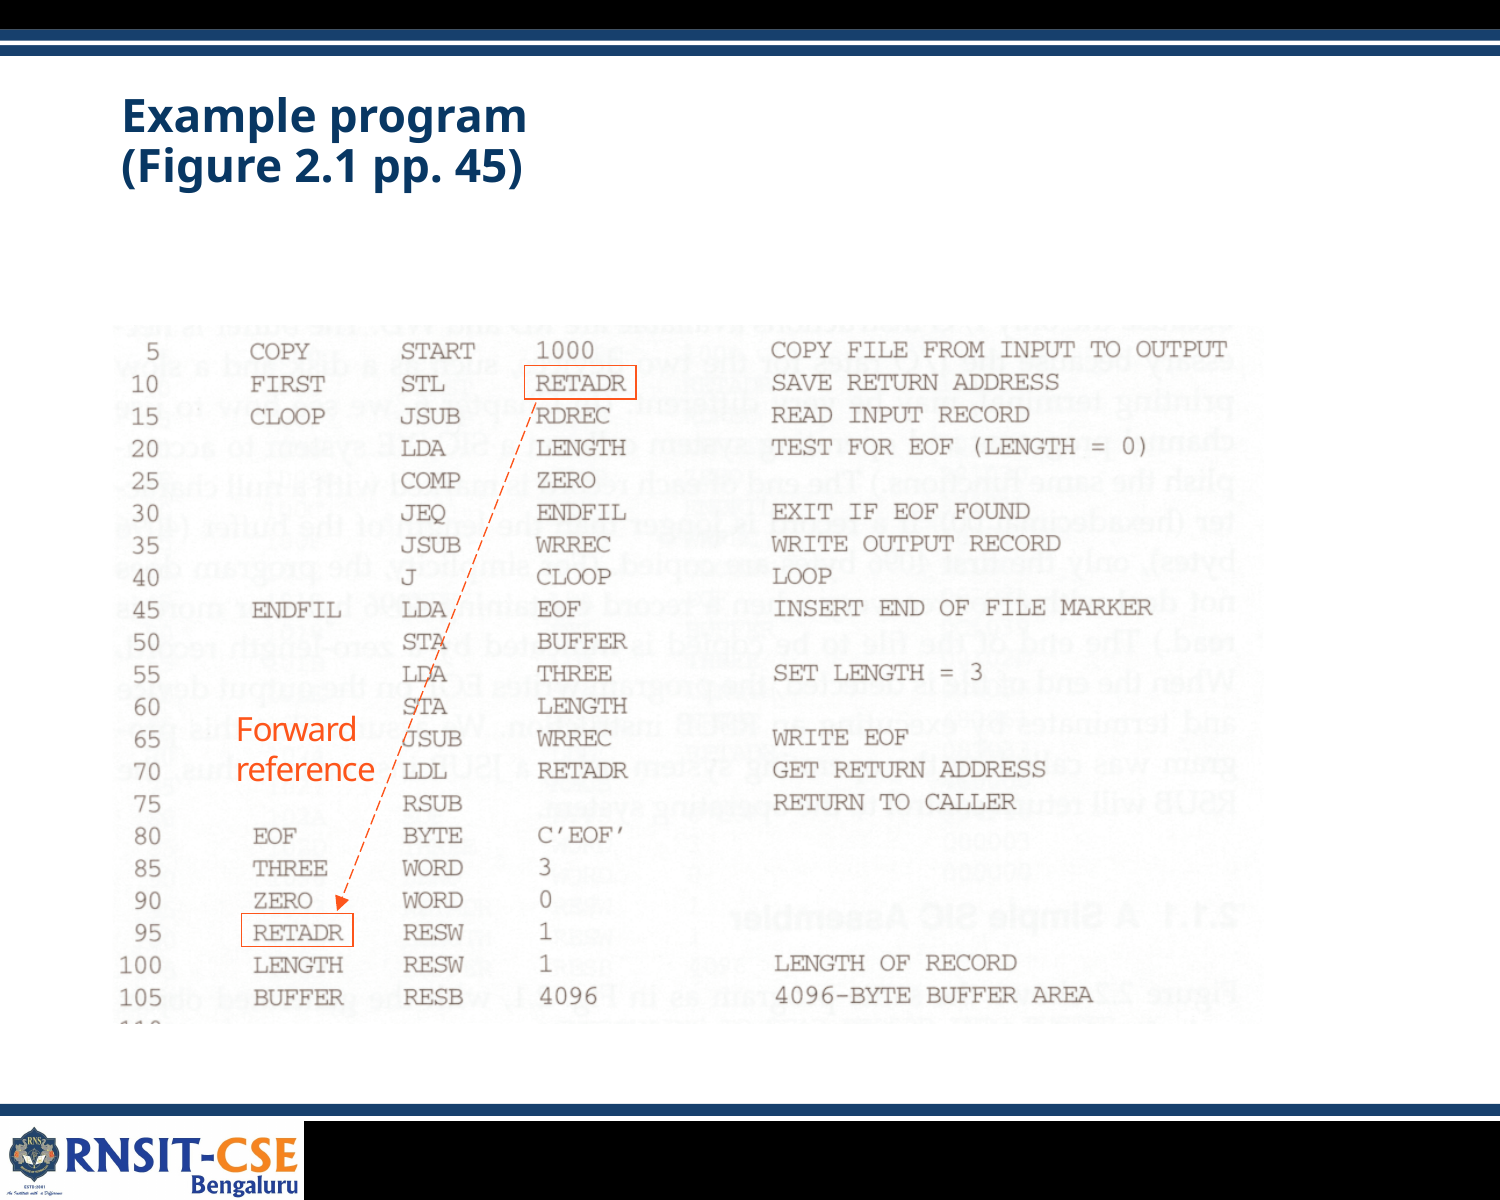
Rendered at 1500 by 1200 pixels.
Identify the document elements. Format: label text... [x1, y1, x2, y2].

title Example program (Figure 2.1 pp. 45) [106, 85, 1394, 200]
picture [111, 324, 1423, 1025]
picture [0, 1119, 304, 1200]
